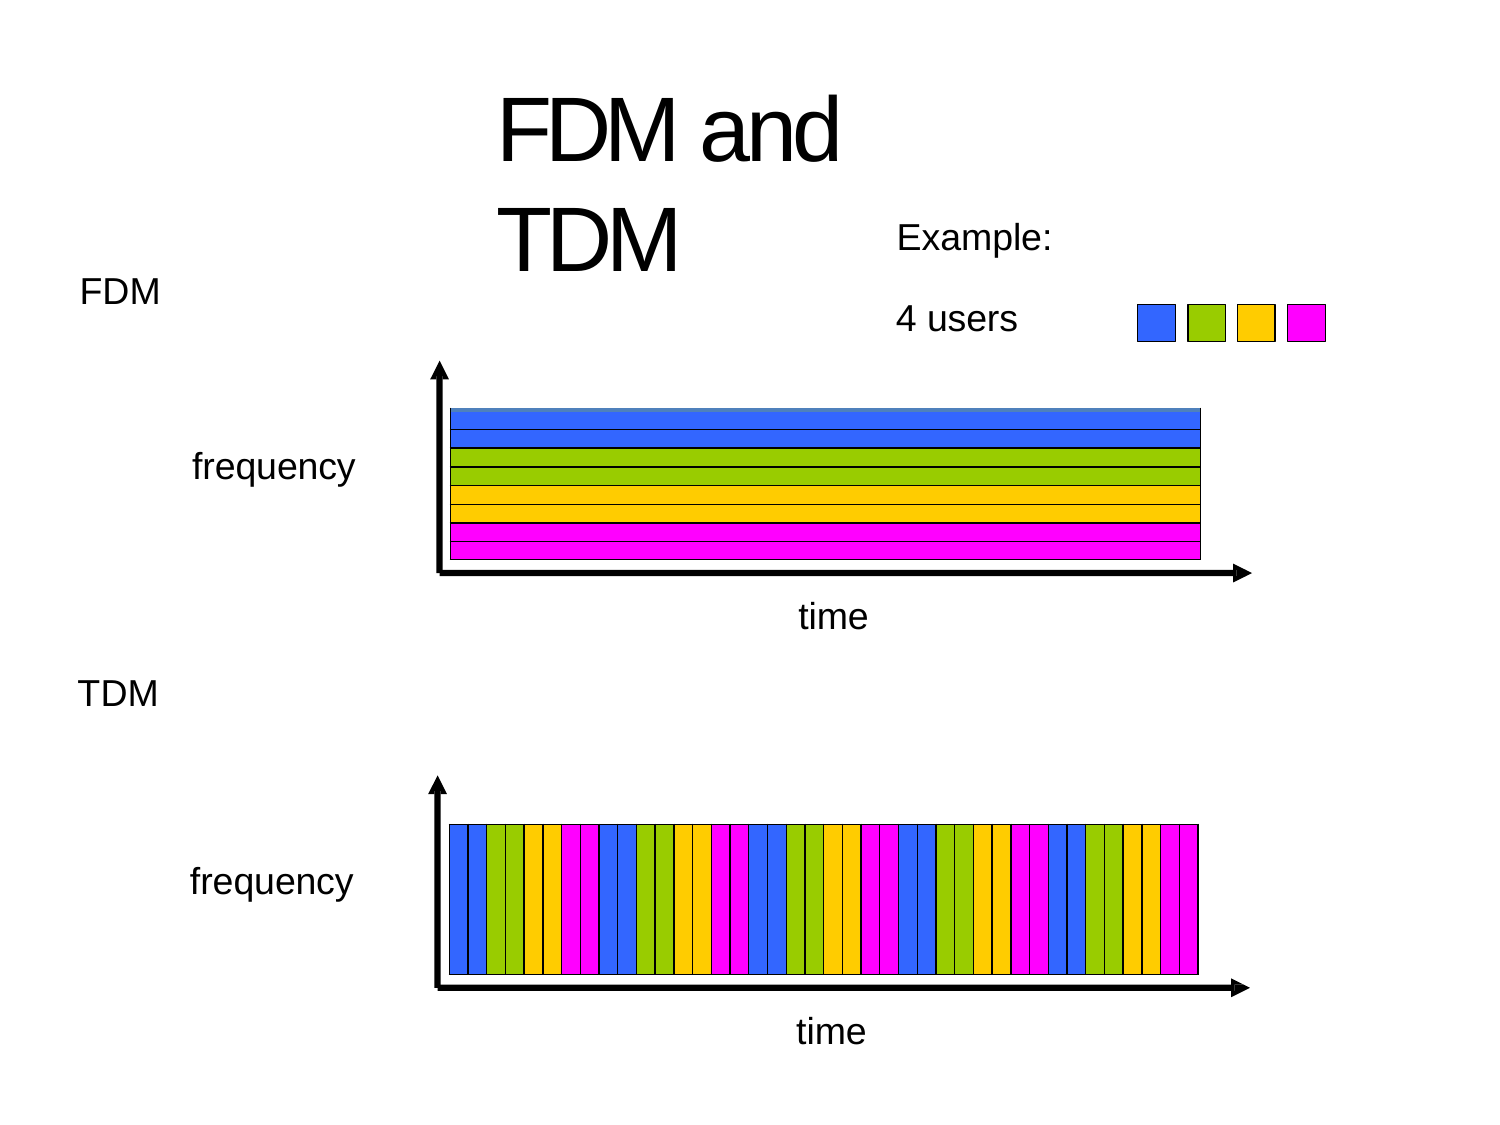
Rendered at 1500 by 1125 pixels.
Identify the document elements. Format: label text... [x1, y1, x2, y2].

text_box Example: [894, 210, 1055, 258]
text_box frequency [189, 439, 359, 487]
text_box [437, 978, 1250, 998]
table_header [787, 825, 804, 974]
table_header [843, 825, 860, 974]
table_header [1049, 825, 1066, 974]
table_header [487, 825, 505, 974]
text_box [1237, 304, 1276, 342]
text_box [428, 775, 447, 988]
table_cell [451, 486, 1200, 504]
table_cell [451, 542, 1200, 559]
table_header [581, 825, 598, 974]
text_box [1287, 304, 1326, 342]
table_header [675, 825, 692, 974]
table_header [862, 825, 879, 974]
text_box [1187, 304, 1226, 342]
table_header [749, 825, 767, 974]
table_header [693, 825, 711, 974]
table_header [525, 825, 542, 974]
table_header [824, 825, 842, 974]
table_header [918, 825, 935, 974]
table_header [974, 825, 991, 974]
table_header [1143, 825, 1160, 974]
table_header [731, 825, 748, 974]
table_cell [451, 524, 1200, 541]
table_header [1086, 825, 1104, 974]
table_cell [451, 505, 1200, 522]
table_cell [451, 449, 1200, 466]
table_header [1012, 825, 1029, 974]
table_header [562, 825, 580, 974]
text_box [1137, 304, 1176, 342]
text_box [430, 360, 449, 574]
text_box time [794, 1004, 870, 1052]
table_header [1030, 825, 1048, 974]
table_header [768, 825, 786, 974]
table_header [993, 825, 1010, 974]
table_header [544, 825, 561, 974]
table_header [937, 825, 954, 974]
table_header [618, 825, 636, 974]
table_header [1068, 825, 1085, 974]
table_header [656, 825, 673, 974]
table_header [806, 825, 823, 974]
text_box TDM [75, 666, 162, 714]
table_header [880, 825, 898, 974]
table_header [1124, 825, 1141, 974]
table_header [1161, 825, 1179, 974]
table_header [1180, 825, 1197, 974]
table_cell [451, 468, 1200, 485]
text_box time [796, 589, 872, 637]
text_box frequency [187, 854, 357, 902]
table_header [712, 825, 729, 974]
table_header [506, 825, 523, 974]
table_header [450, 825, 467, 974]
table_header [955, 825, 973, 974]
table_header [451, 412, 1200, 429]
table_header [899, 825, 917, 974]
text_box FDM [77, 264, 163, 312]
text_box 4 users [893, 291, 1021, 339]
table_header [1105, 825, 1122, 974]
title FDM and TDM [494, 67, 1038, 291]
table_header [600, 825, 617, 974]
table_header [637, 825, 654, 974]
table_header [469, 825, 486, 974]
text_box [439, 563, 1253, 583]
table_cell [451, 430, 1200, 447]
